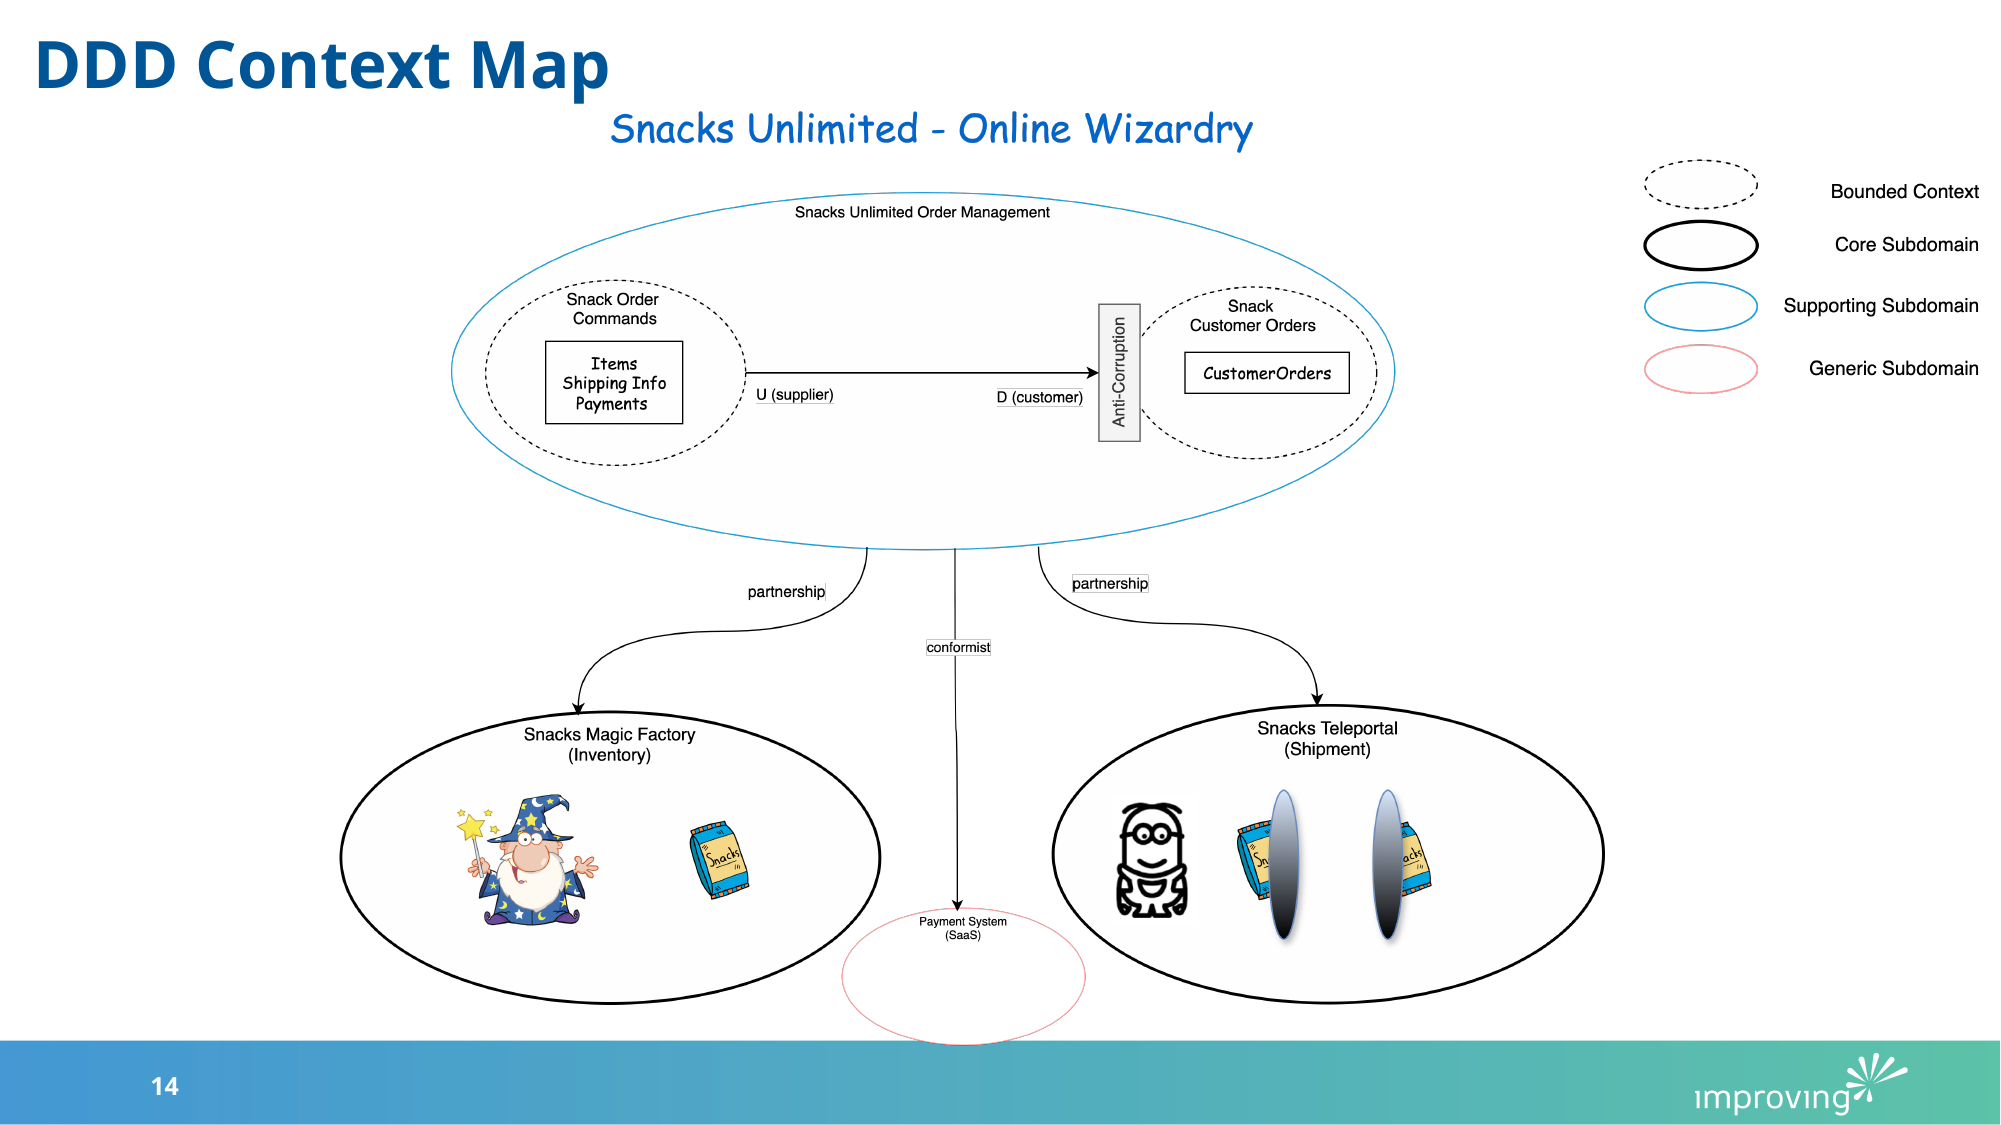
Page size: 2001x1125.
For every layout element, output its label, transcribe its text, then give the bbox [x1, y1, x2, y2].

picture [0, 0, 2000, 1125]
title DDD Context Map [18, 24, 1846, 110]
